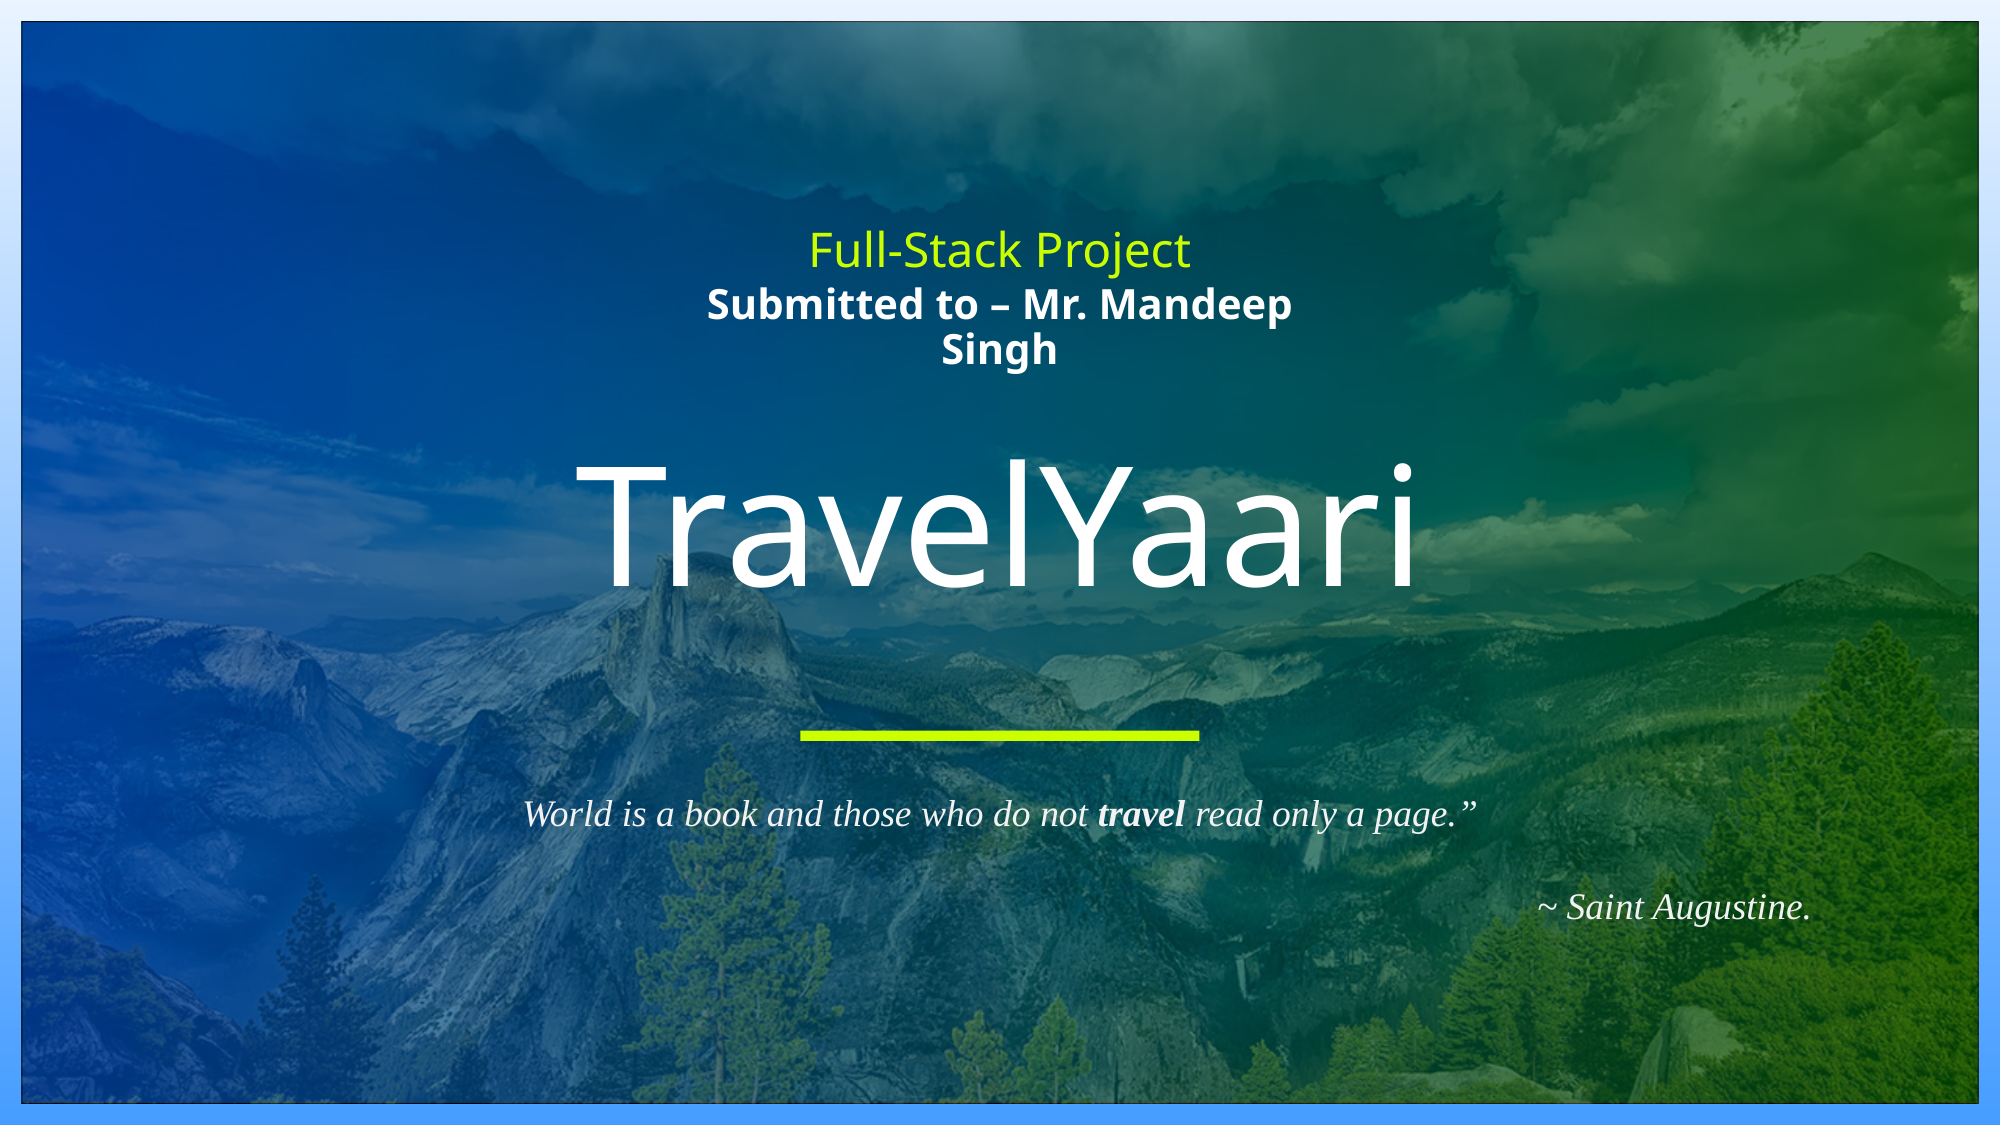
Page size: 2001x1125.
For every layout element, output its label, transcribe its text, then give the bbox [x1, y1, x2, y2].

picture [21, 21, 1979, 1104]
list Full-Stack Project [641, 218, 1359, 272]
title TravelYaari [170, 345, 1830, 720]
list Submitted to – Mr. Mandeep Singh [641, 275, 1359, 329]
list World is a book and those who do not travel read only a page.” ~ Saint Augustine. [172, 774, 1828, 955]
